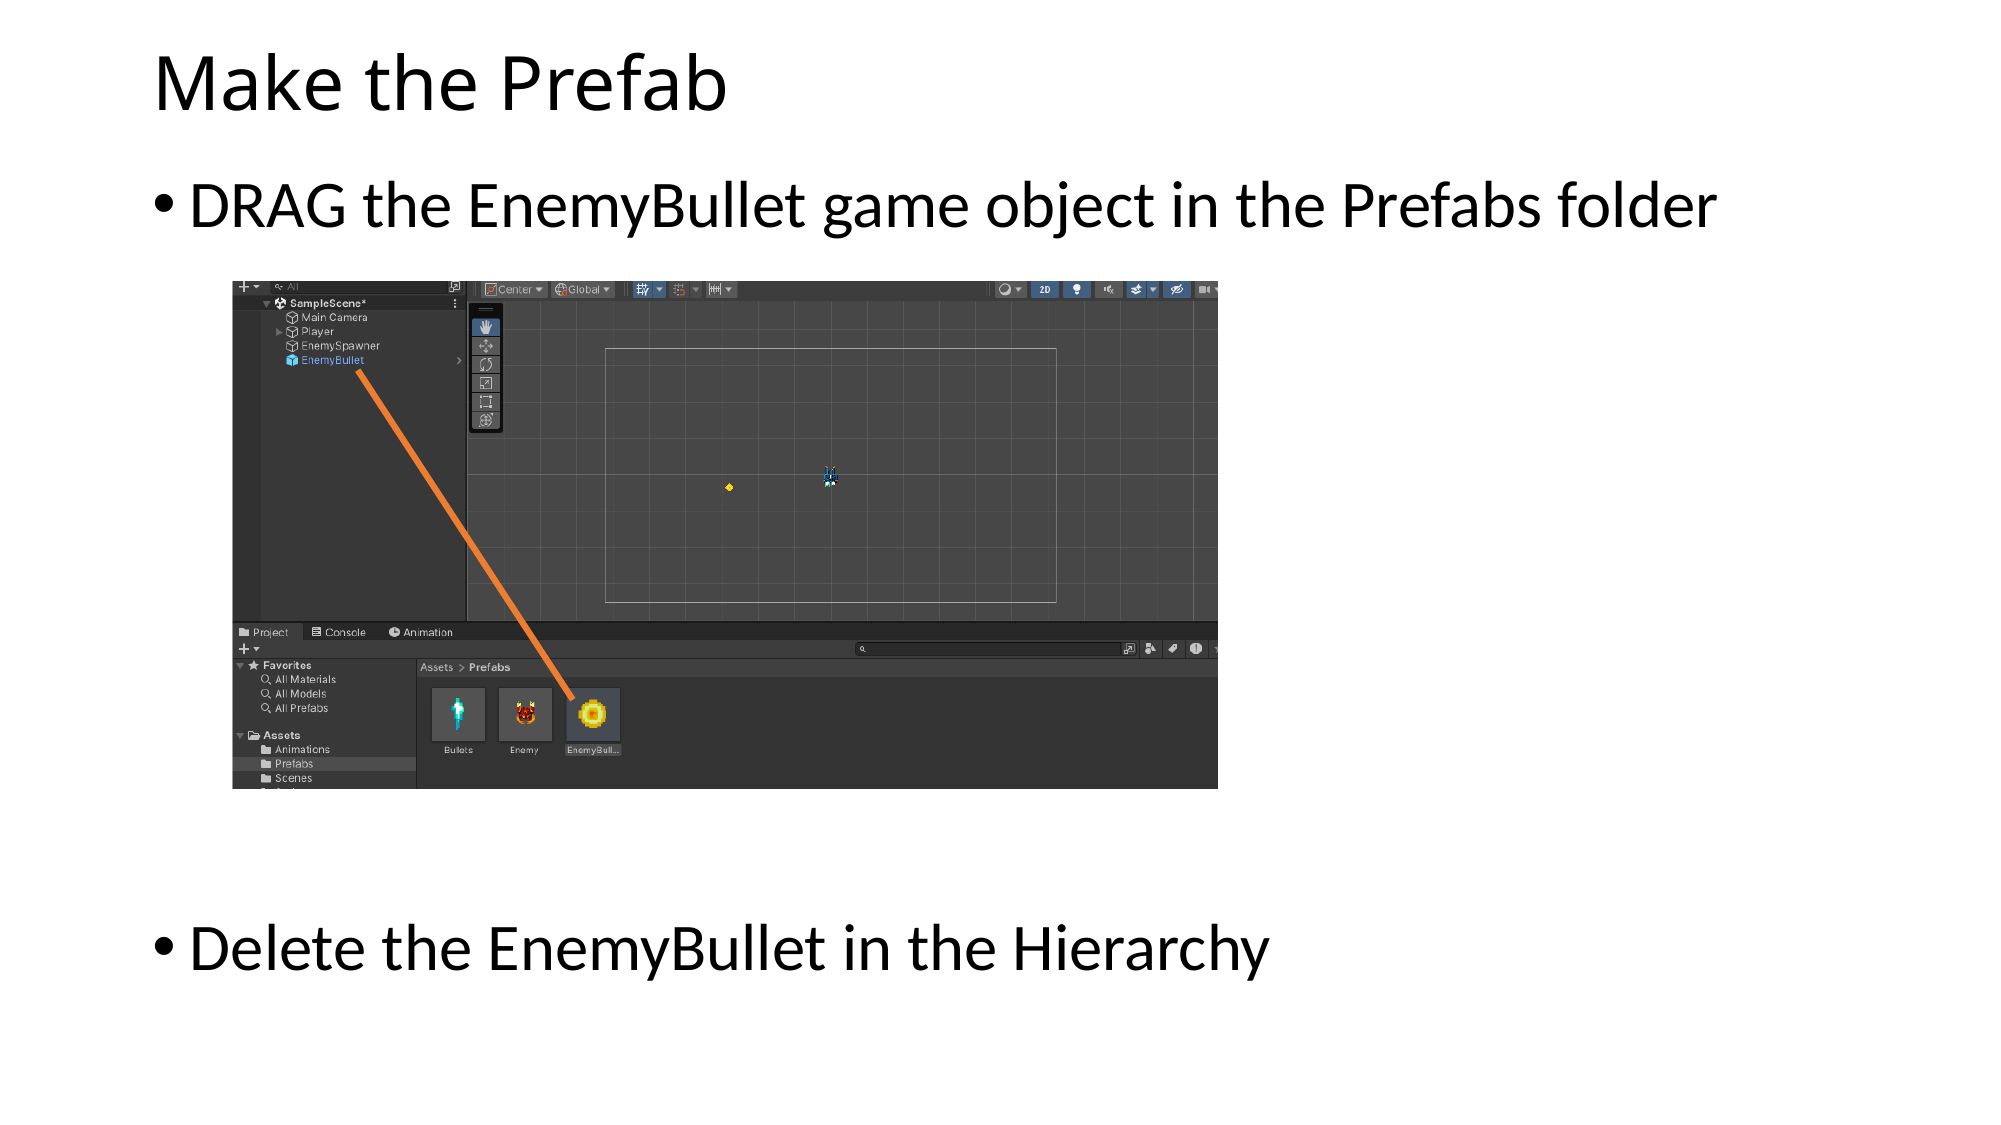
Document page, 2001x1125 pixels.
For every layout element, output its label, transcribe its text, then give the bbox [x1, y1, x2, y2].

list DRAG the EnemyBullet game object in the Prefabs folder Delete the EnemyBullet in the Hierarchy [137, 162, 1935, 1057]
picture [232, 281, 1218, 789]
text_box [357, 370, 573, 700]
title Make the Prefab [137, 24, 1863, 148]
